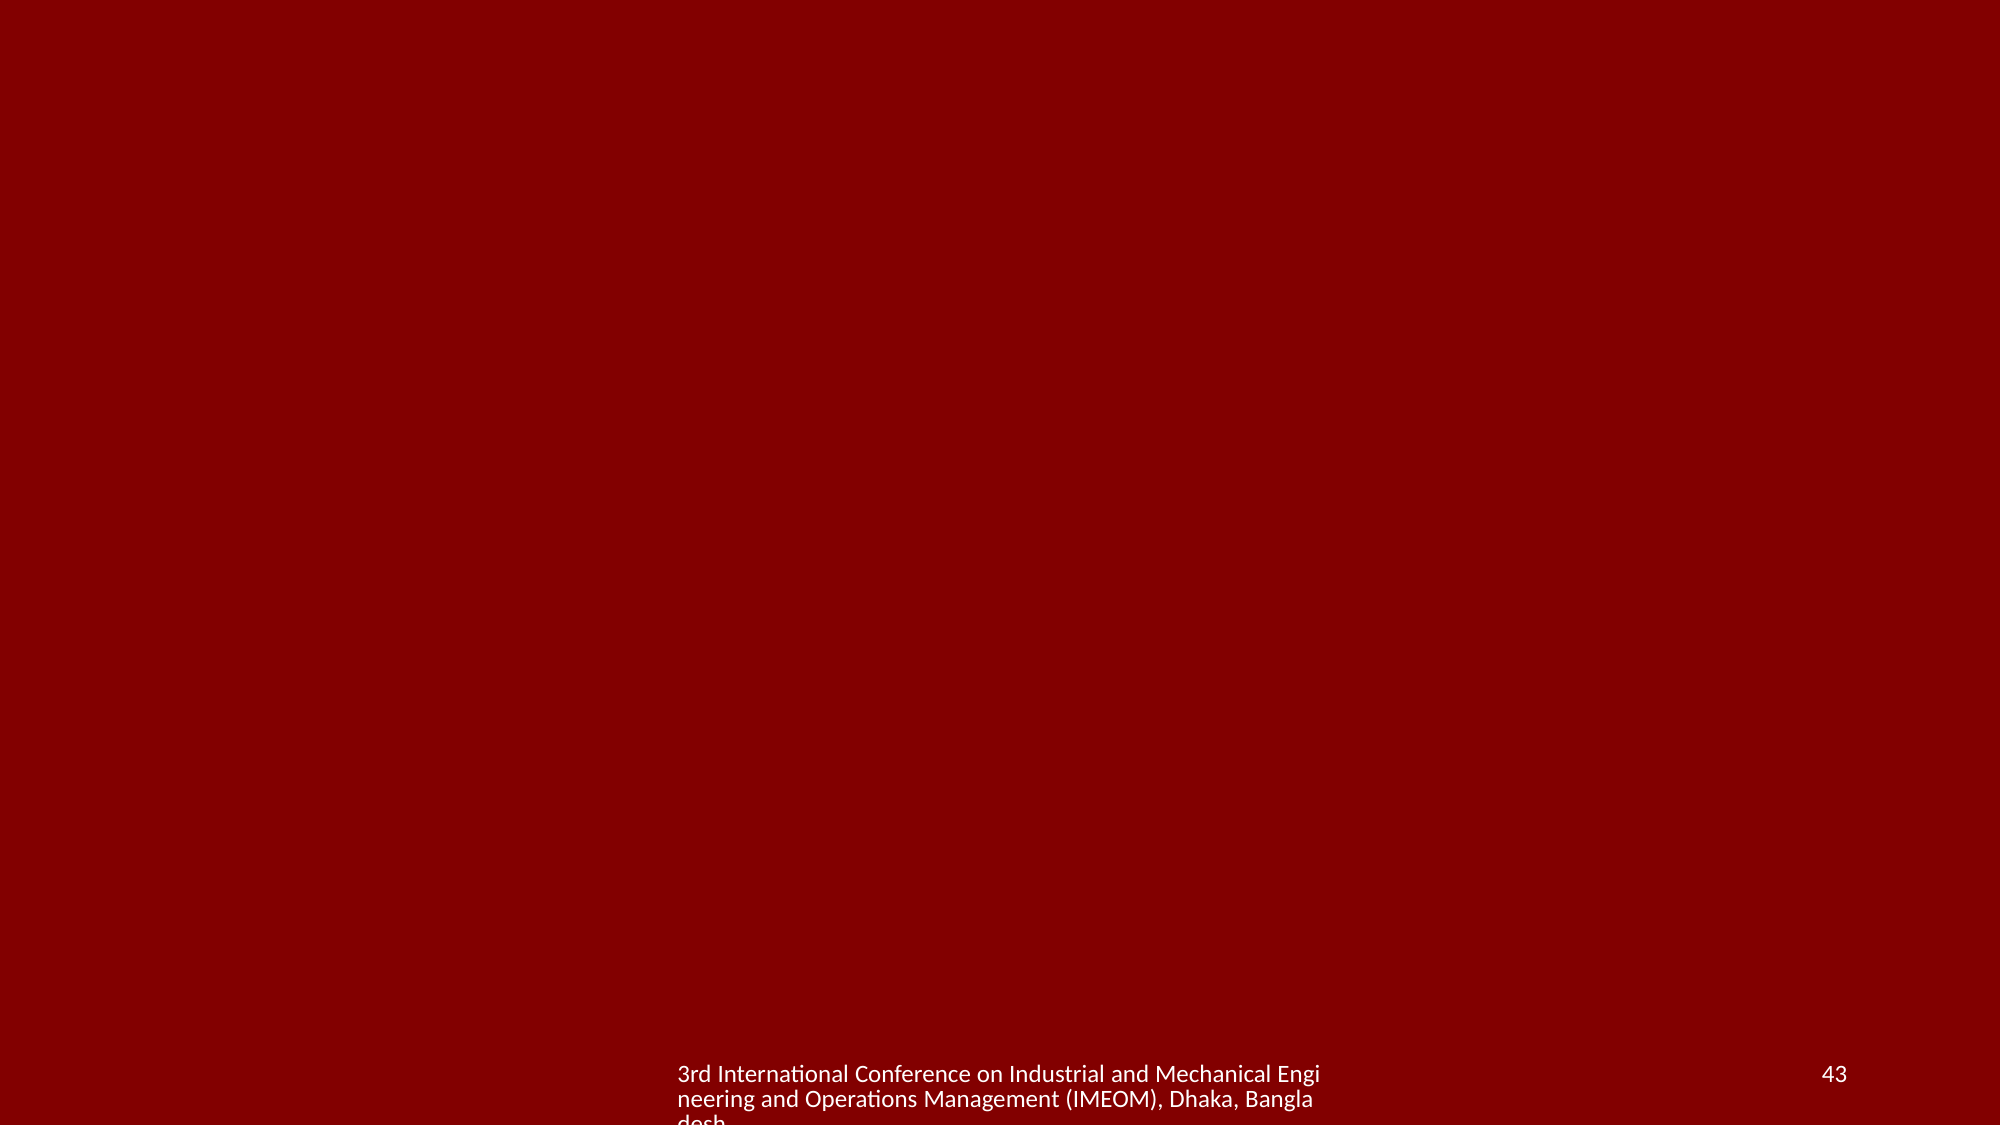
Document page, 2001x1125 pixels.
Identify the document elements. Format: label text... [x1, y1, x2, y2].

slide_number 43 [1412, 1042, 1863, 1103]
footer 3rd International Conference on Industrial and Mechanical Engineering and Operations Management (IMEOM), Dhaka, Bangladesh [662, 1042, 1338, 1103]
